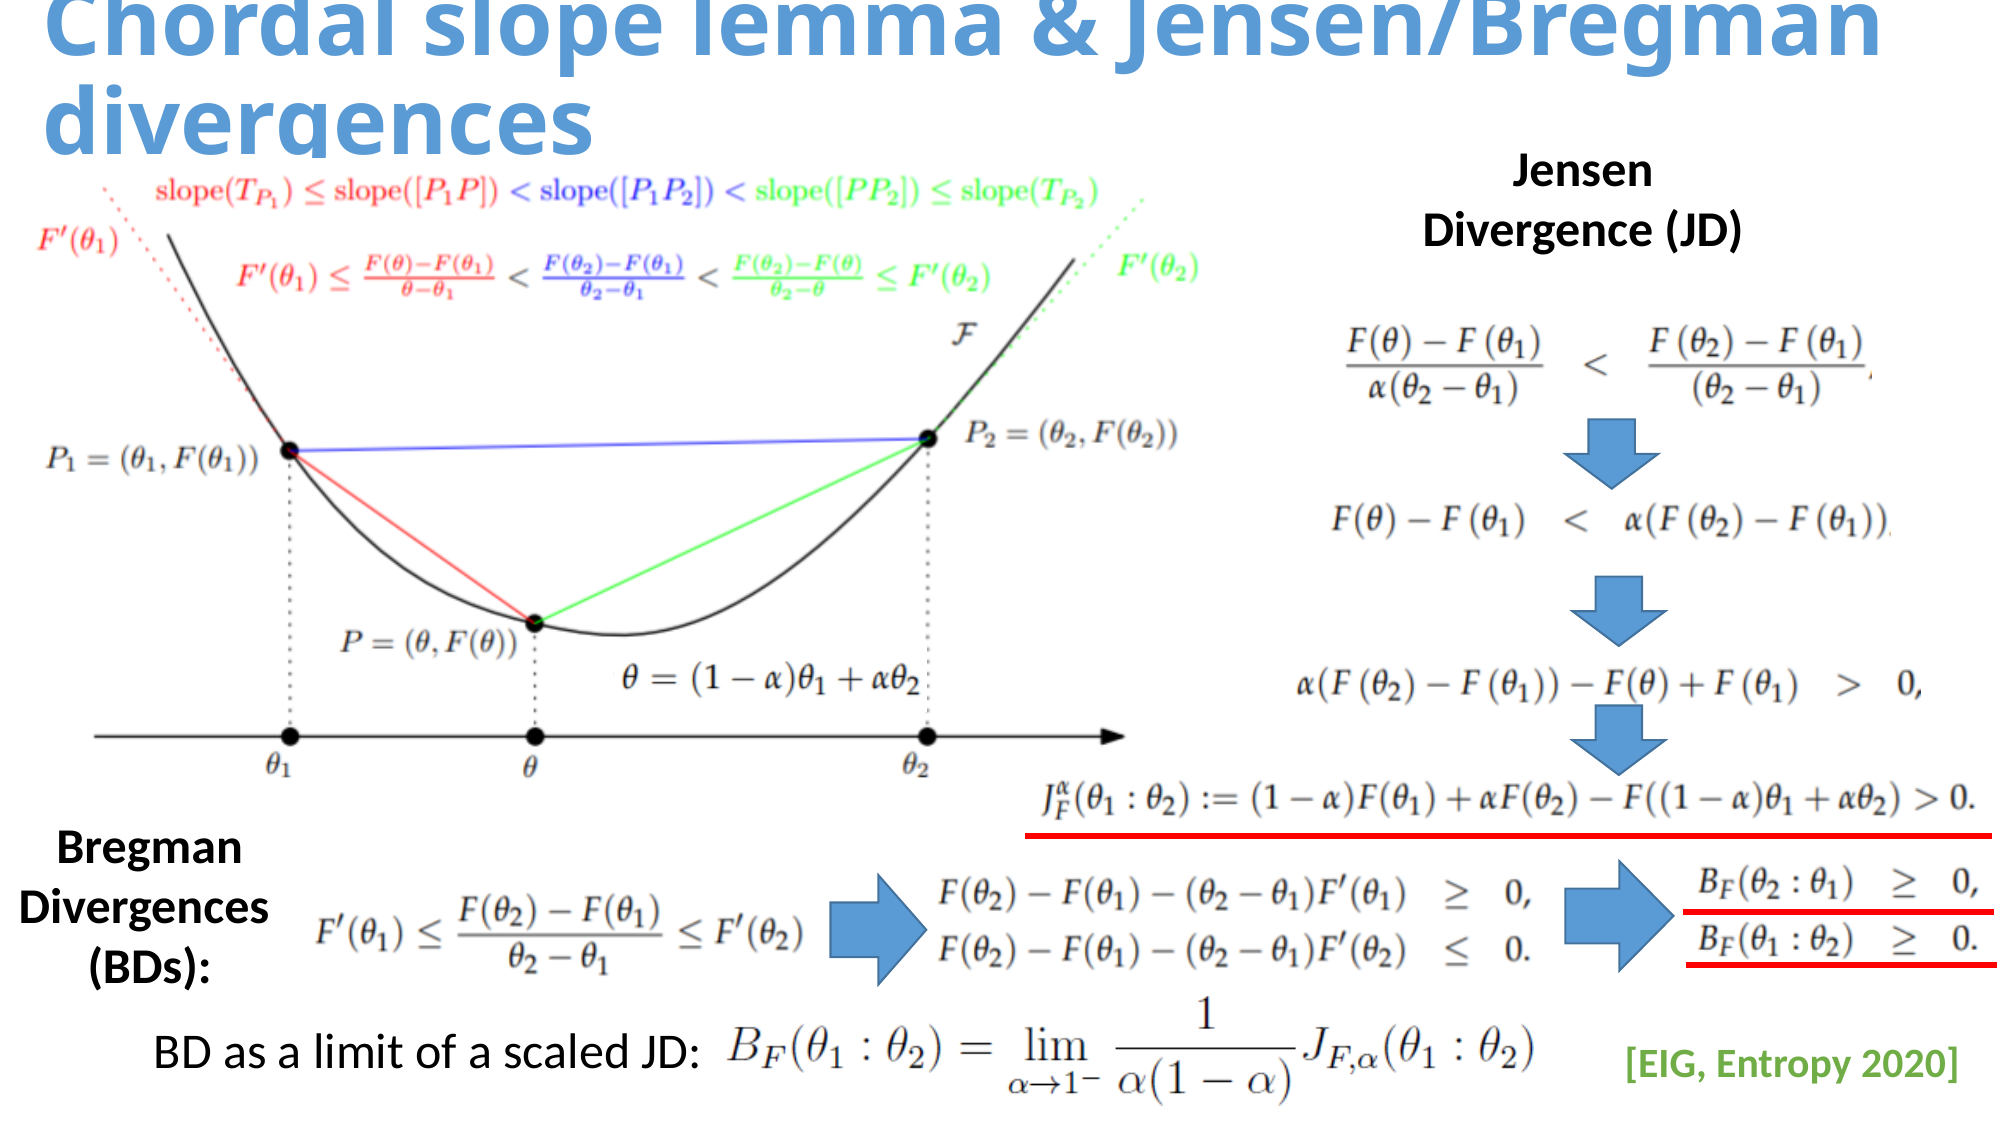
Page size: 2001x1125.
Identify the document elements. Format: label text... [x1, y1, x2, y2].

text_box [1569, 709, 1669, 760]
text_box [EIG, Entropy 2020] [1609, 1028, 1975, 1094]
text_box Bregman Divergences (BDs): [3, 805, 296, 1001]
text_box [1569, 575, 1669, 646]
picture [726, 996, 1534, 1106]
title Chordal slope lemma & Jensen/Bregman divergences [27, 0, 2000, 185]
picture [1326, 303, 1872, 411]
picture [1689, 858, 2000, 969]
text_box [1564, 858, 1675, 974]
picture [1281, 646, 1921, 709]
text_box BD as a limit of a scaled JD: [139, 1011, 718, 1086]
text_box Jensen Divergence (JD) [1407, 129, 1759, 265]
text_box [1562, 418, 1662, 483]
text_box [829, 872, 926, 988]
picture [1326, 483, 1891, 553]
picture [926, 859, 1550, 985]
picture [19, 158, 1987, 835]
picture [297, 892, 805, 987]
